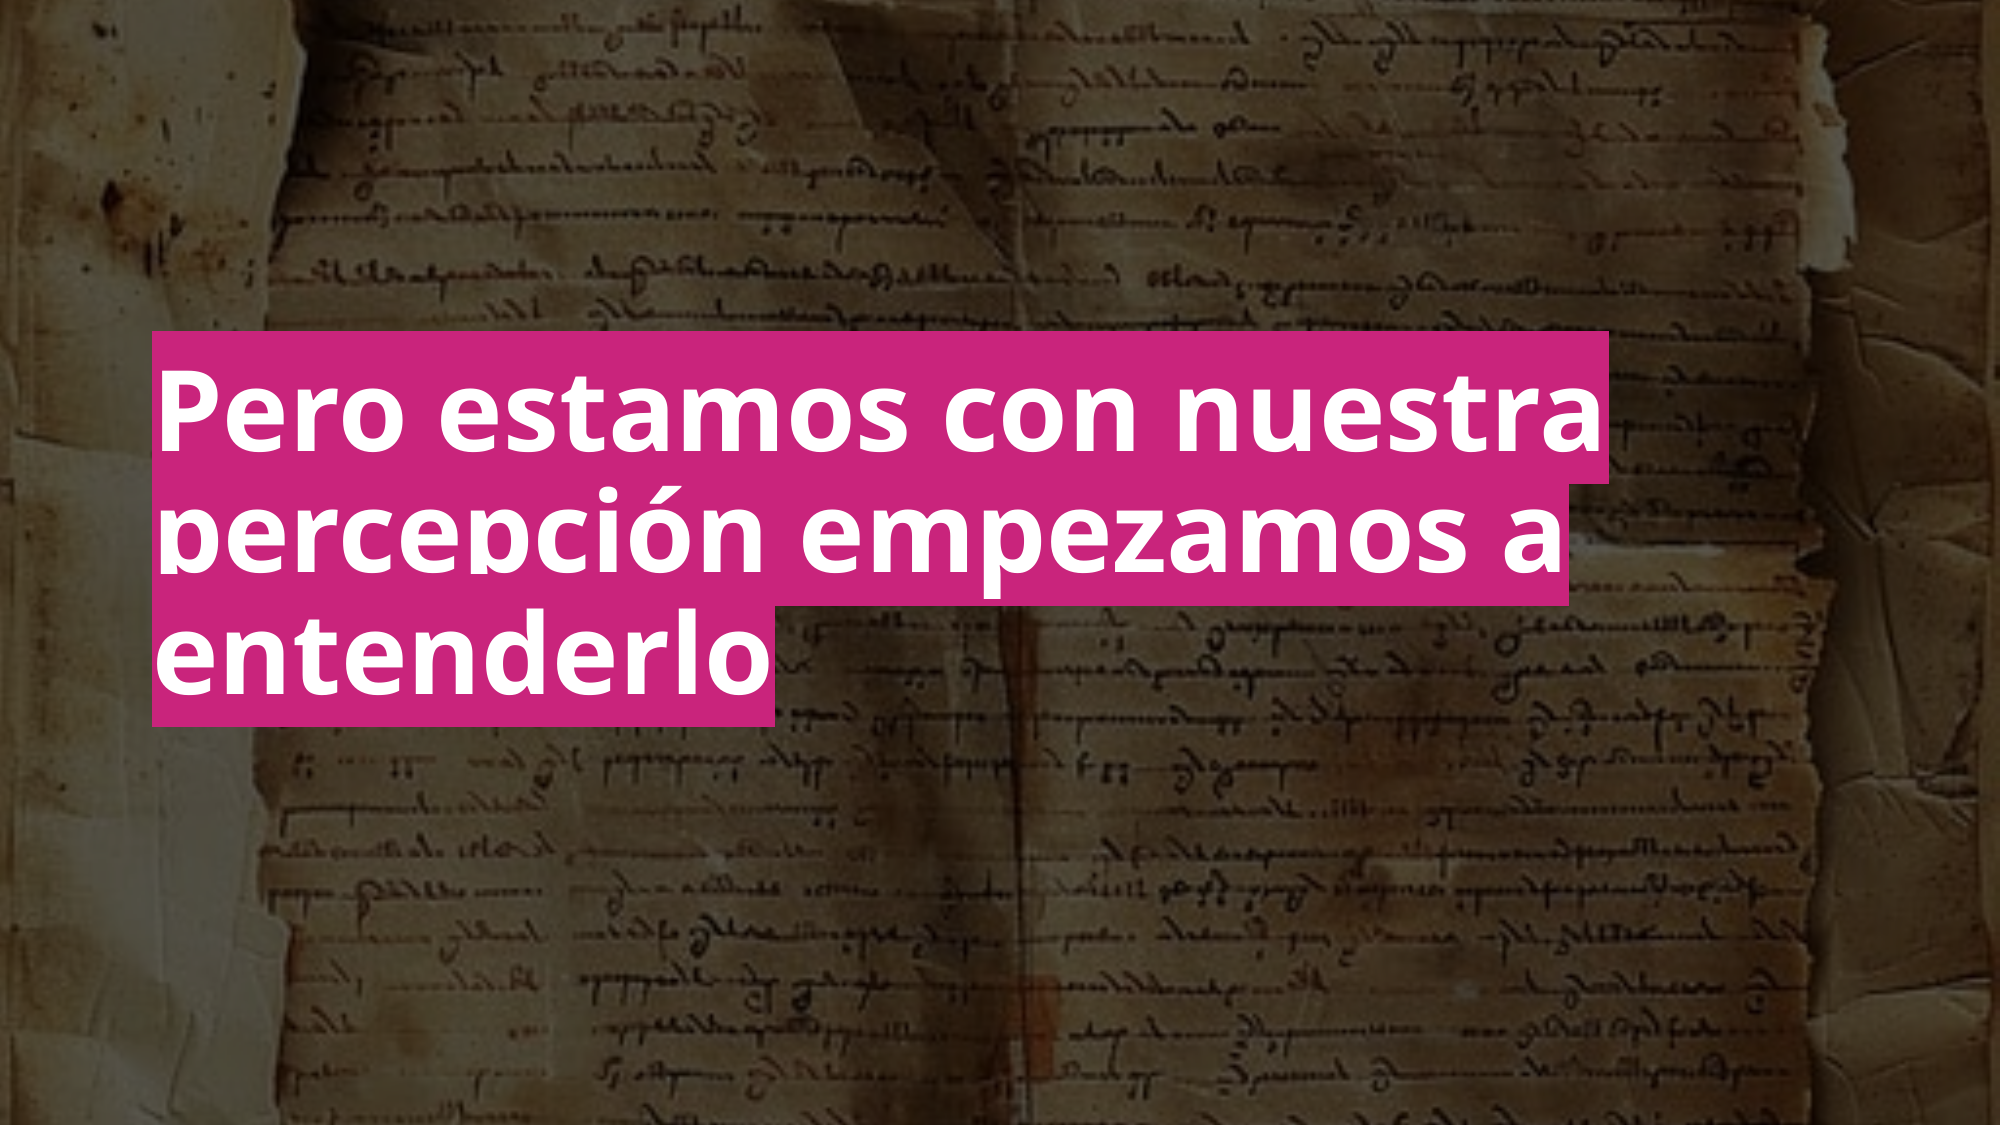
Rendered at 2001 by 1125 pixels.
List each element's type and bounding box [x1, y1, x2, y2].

list [0, 0, 2000, 1125]
